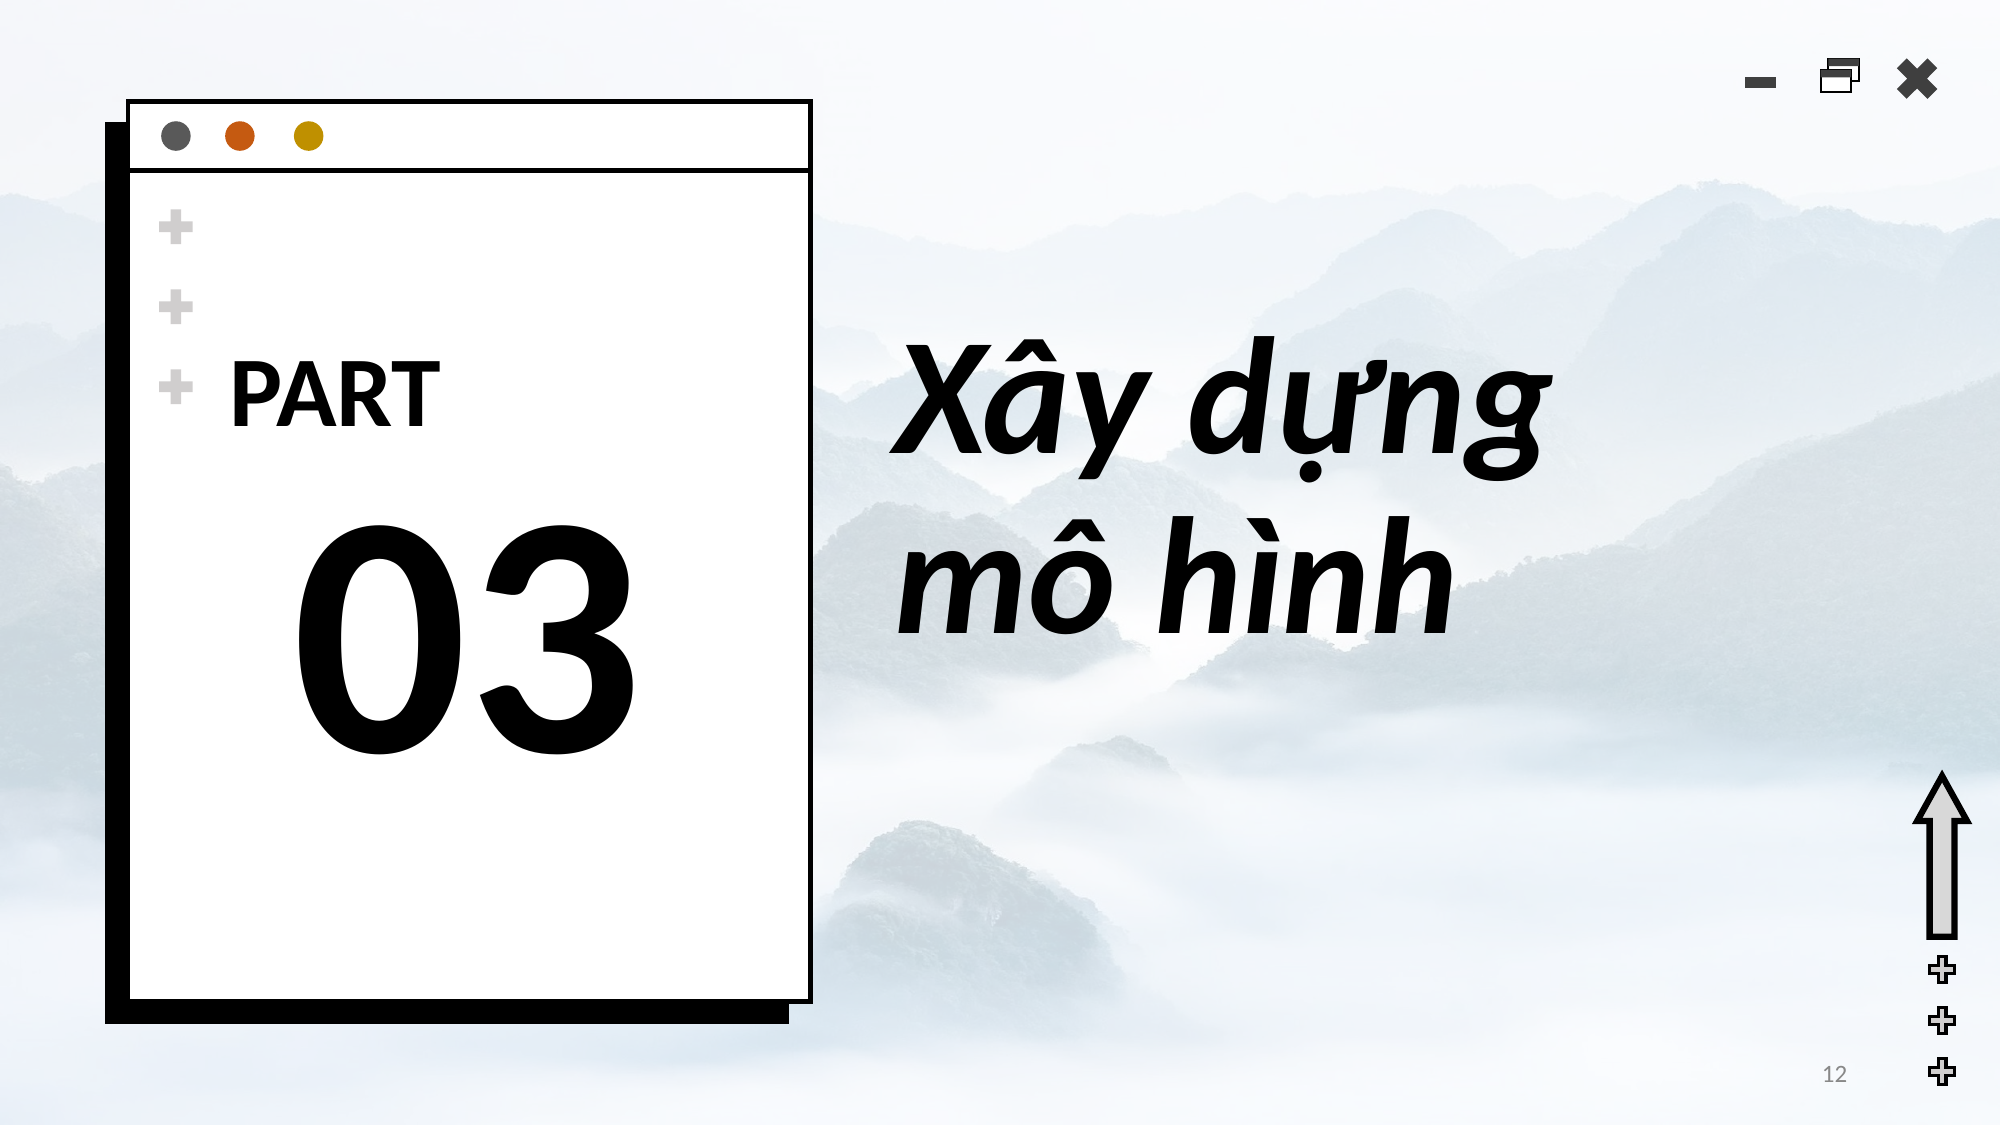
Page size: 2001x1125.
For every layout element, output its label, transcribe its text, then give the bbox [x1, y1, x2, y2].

text_box [293, 121, 324, 151]
text_box [1929, 956, 1955, 983]
text_box [161, 121, 191, 151]
text_box [159, 369, 193, 405]
text_box [1929, 1007, 1955, 1034]
text_box [105, 123, 789, 1024]
text_box [1744, 76, 1776, 88]
slide_number ‹#› [1412, 1042, 1863, 1103]
text_box [1828, 58, 1859, 67]
text_box [1929, 1058, 1955, 1085]
text_box [1820, 78, 1852, 93]
text_box [127, 176, 811, 1002]
text_box [1896, 58, 1938, 99]
text_box PART [214, 318, 461, 454]
text_box 03 [277, 398, 661, 829]
text_box [1828, 67, 1859, 82]
text_box [159, 209, 193, 245]
text_box [225, 121, 255, 151]
text_box [127, 101, 811, 170]
text_box [1820, 69, 1852, 78]
text_box [1917, 775, 1968, 937]
title Xây dựng mô hình [874, 289, 1743, 539]
text_box [159, 289, 193, 325]
